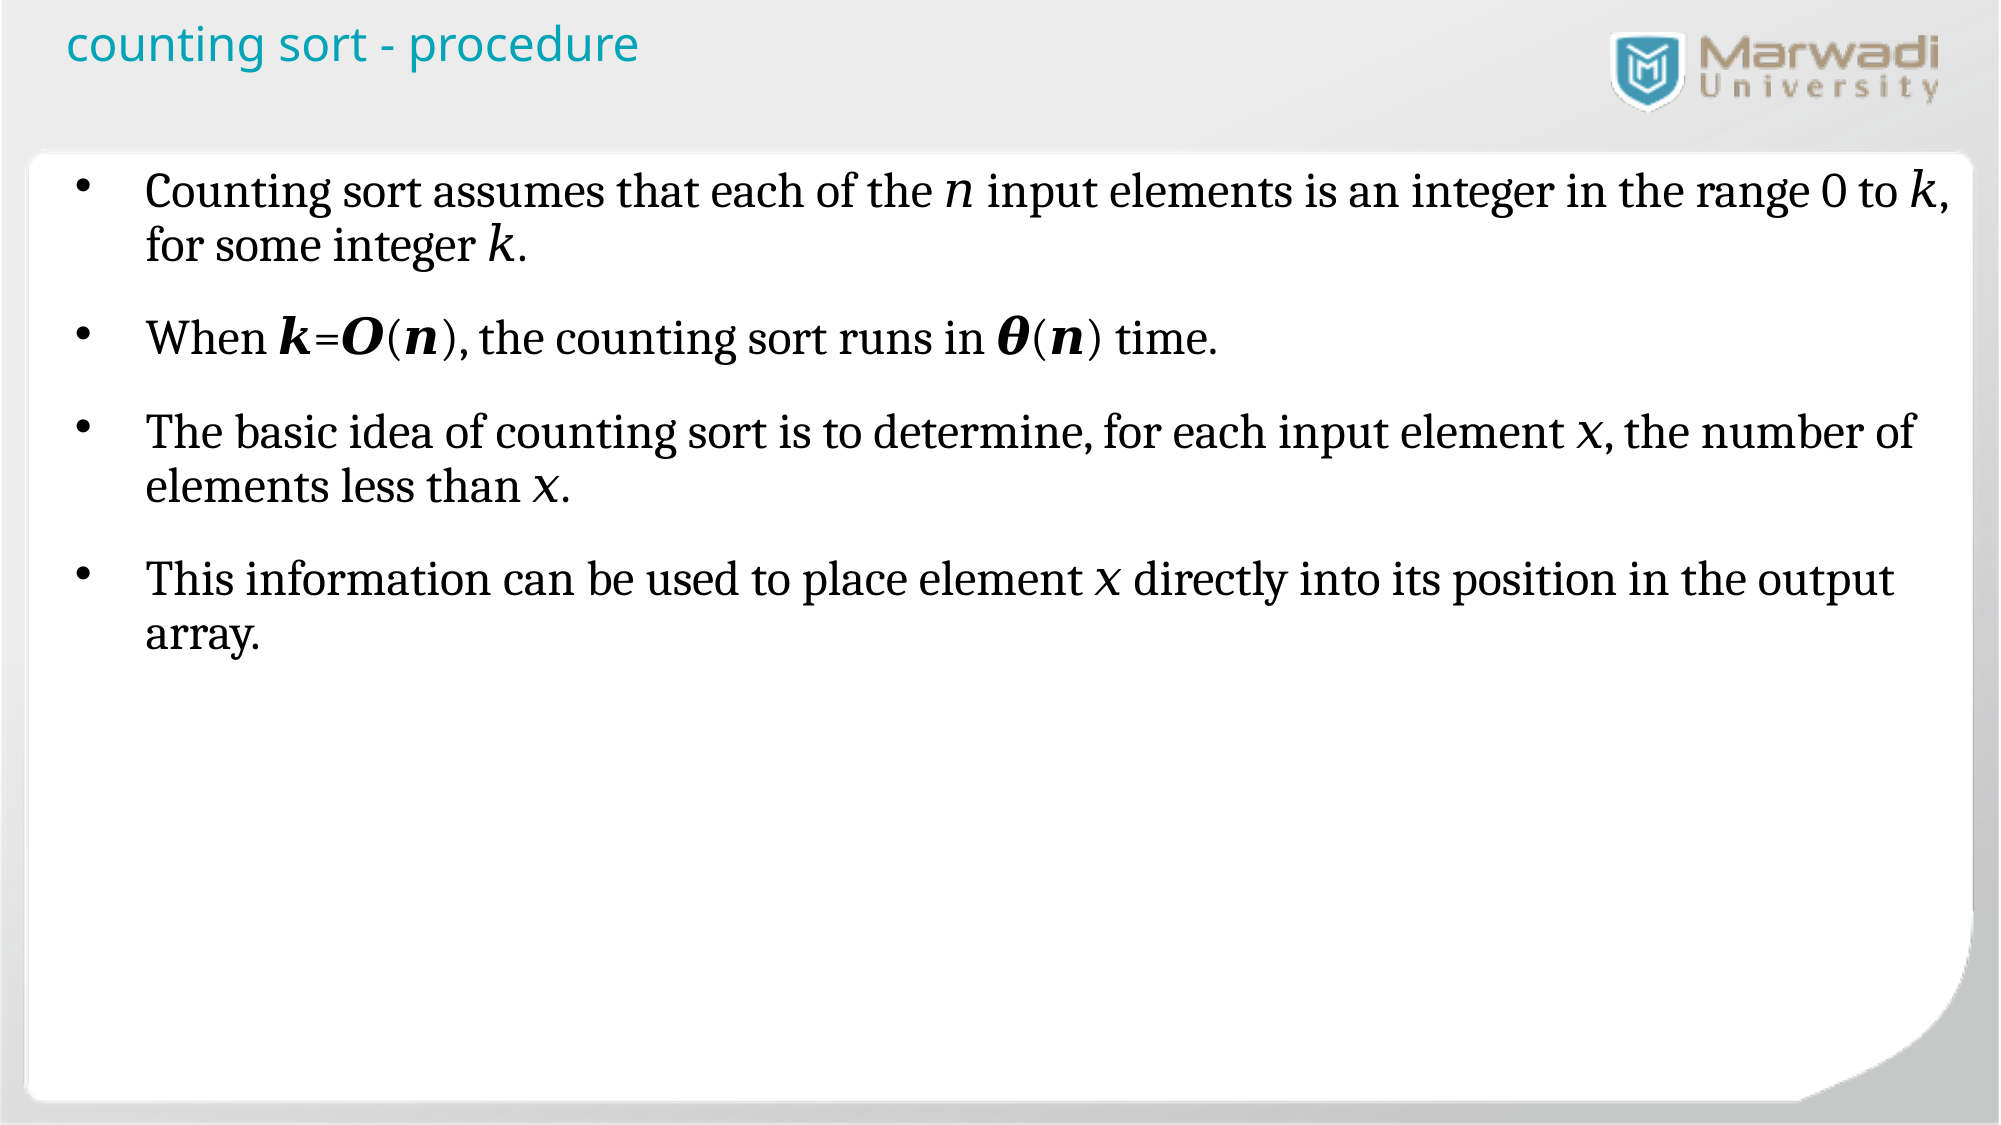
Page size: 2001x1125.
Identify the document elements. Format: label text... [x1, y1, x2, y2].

picture [0, 0, 1999, 1125]
text_box counting sort - procedure [51, 0, 1449, 93]
list Counting sort assumes that each of the 𝑛 input elements is an integer in the range 0 to 𝑘, for some integer 𝑘. When 𝒌=𝑶(𝒏), the counting sort runs in 𝜽(𝒏) time. The basic idea of counting sort is to determine, for each input element 𝑥, the number of elements less than 𝑥. This information can be used to place element 𝑥 directly into its position in the output array. [51, 164, 1957, 1059]
